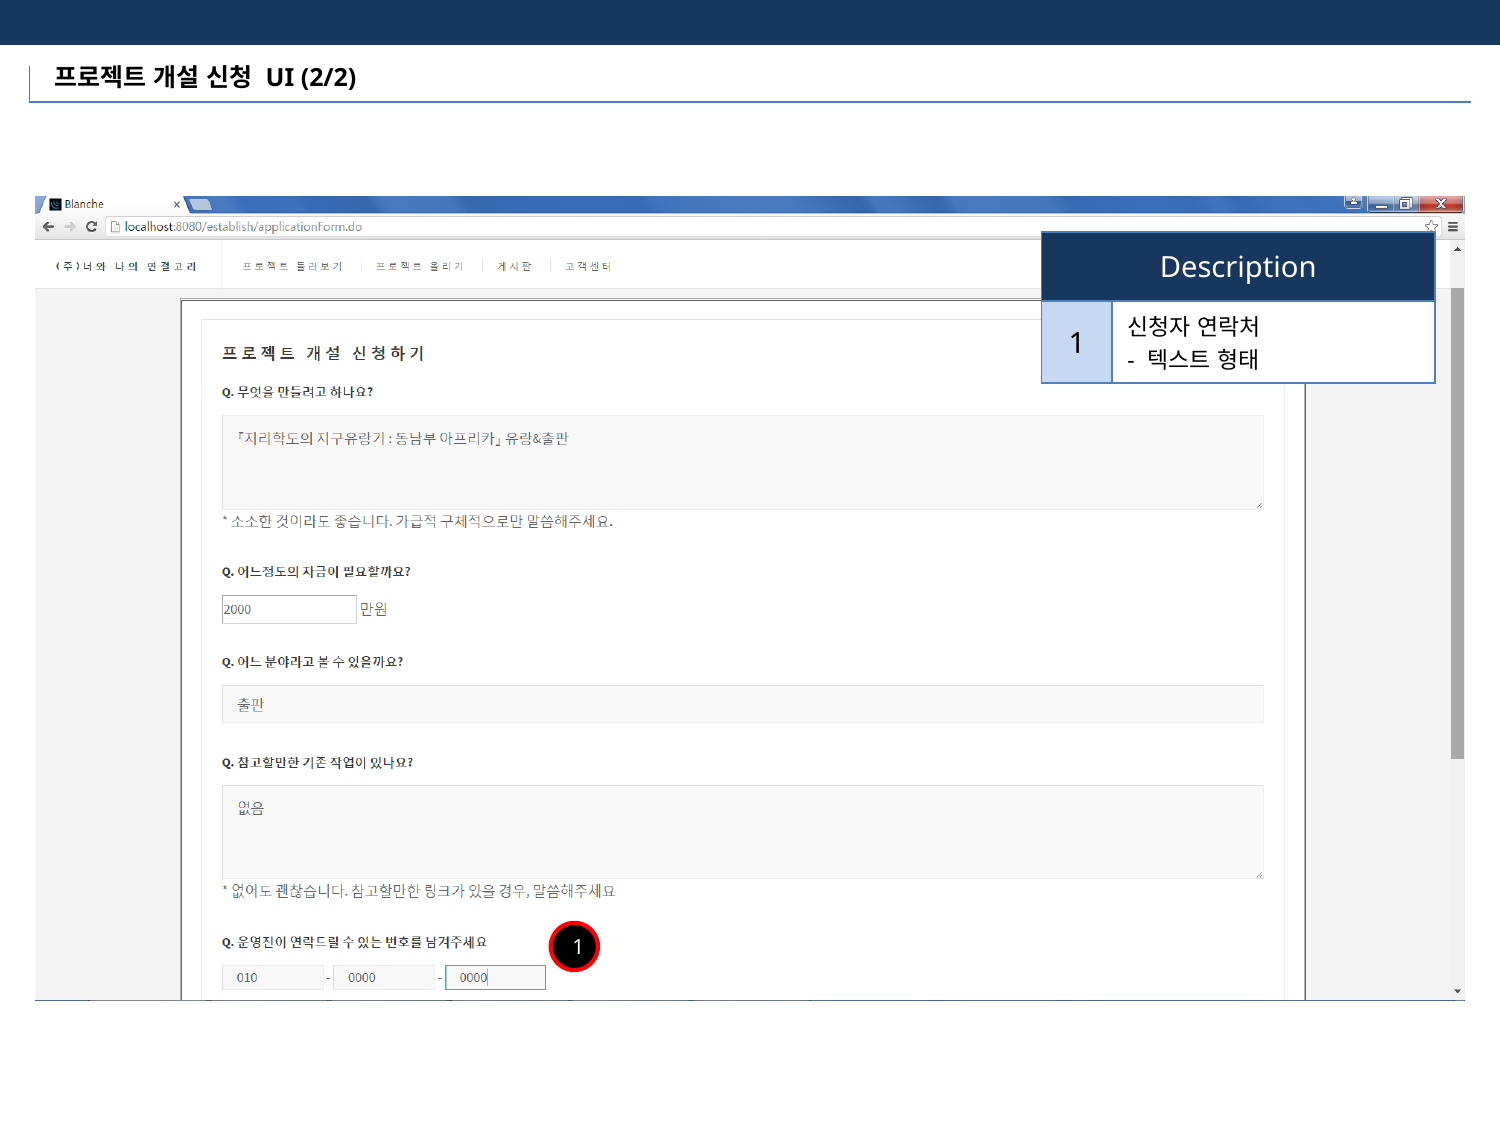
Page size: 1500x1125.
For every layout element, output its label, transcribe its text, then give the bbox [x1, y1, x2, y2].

text_box 프로젝트 개설 신청 UI (2/2) [39, 54, 372, 100]
picture [34, 195, 1466, 1001]
text_box [0, 0, 1500, 45]
